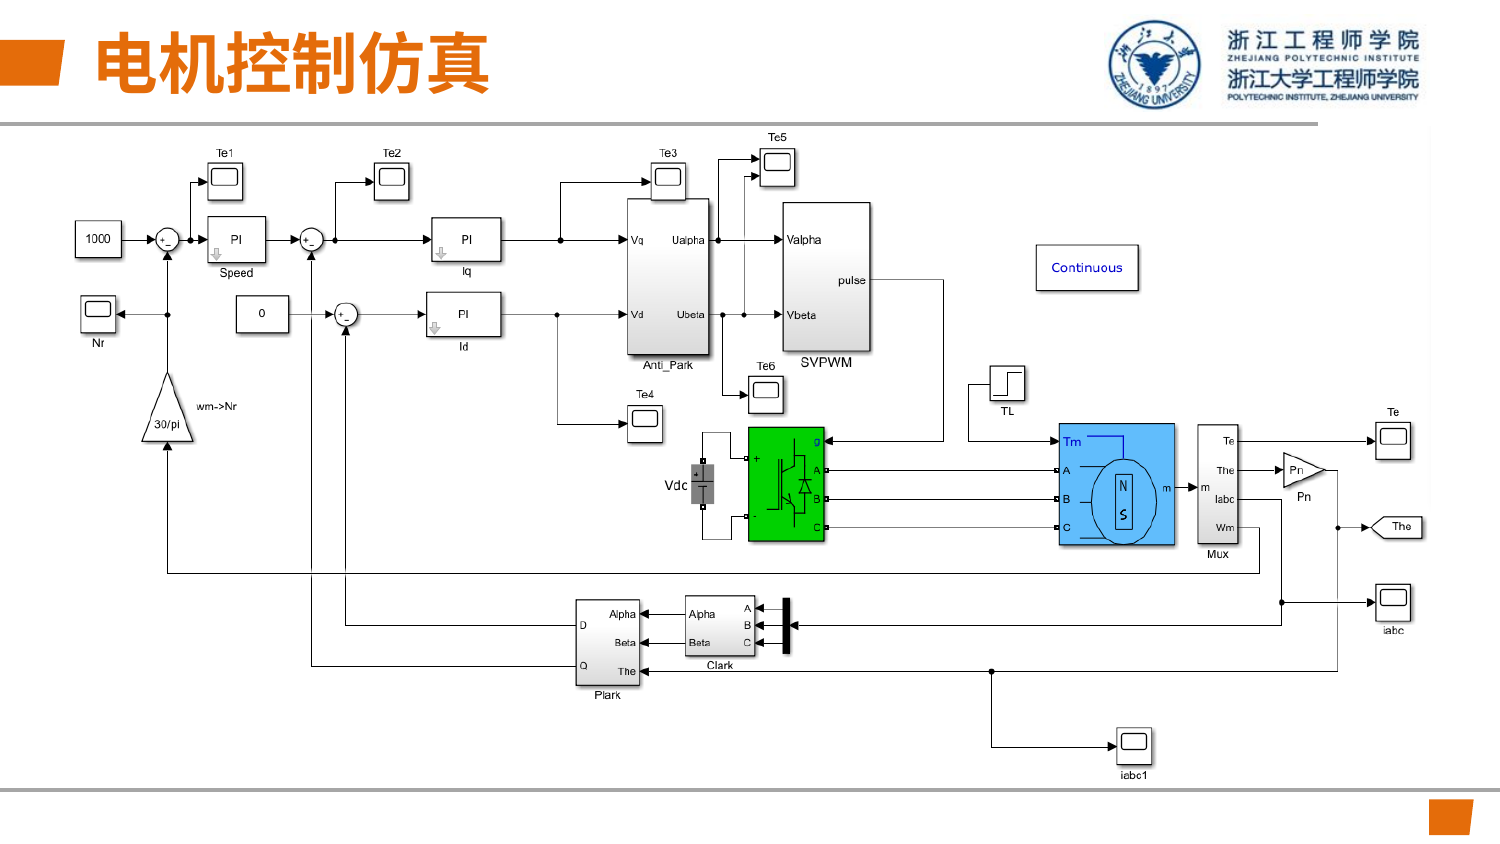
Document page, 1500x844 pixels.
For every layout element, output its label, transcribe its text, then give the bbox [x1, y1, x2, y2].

title 电机控制仿真 [76, 26, 952, 97]
slide_number [1399, 786, 1500, 844]
picture [69, 126, 1431, 787]
picture [1104, 14, 1430, 112]
